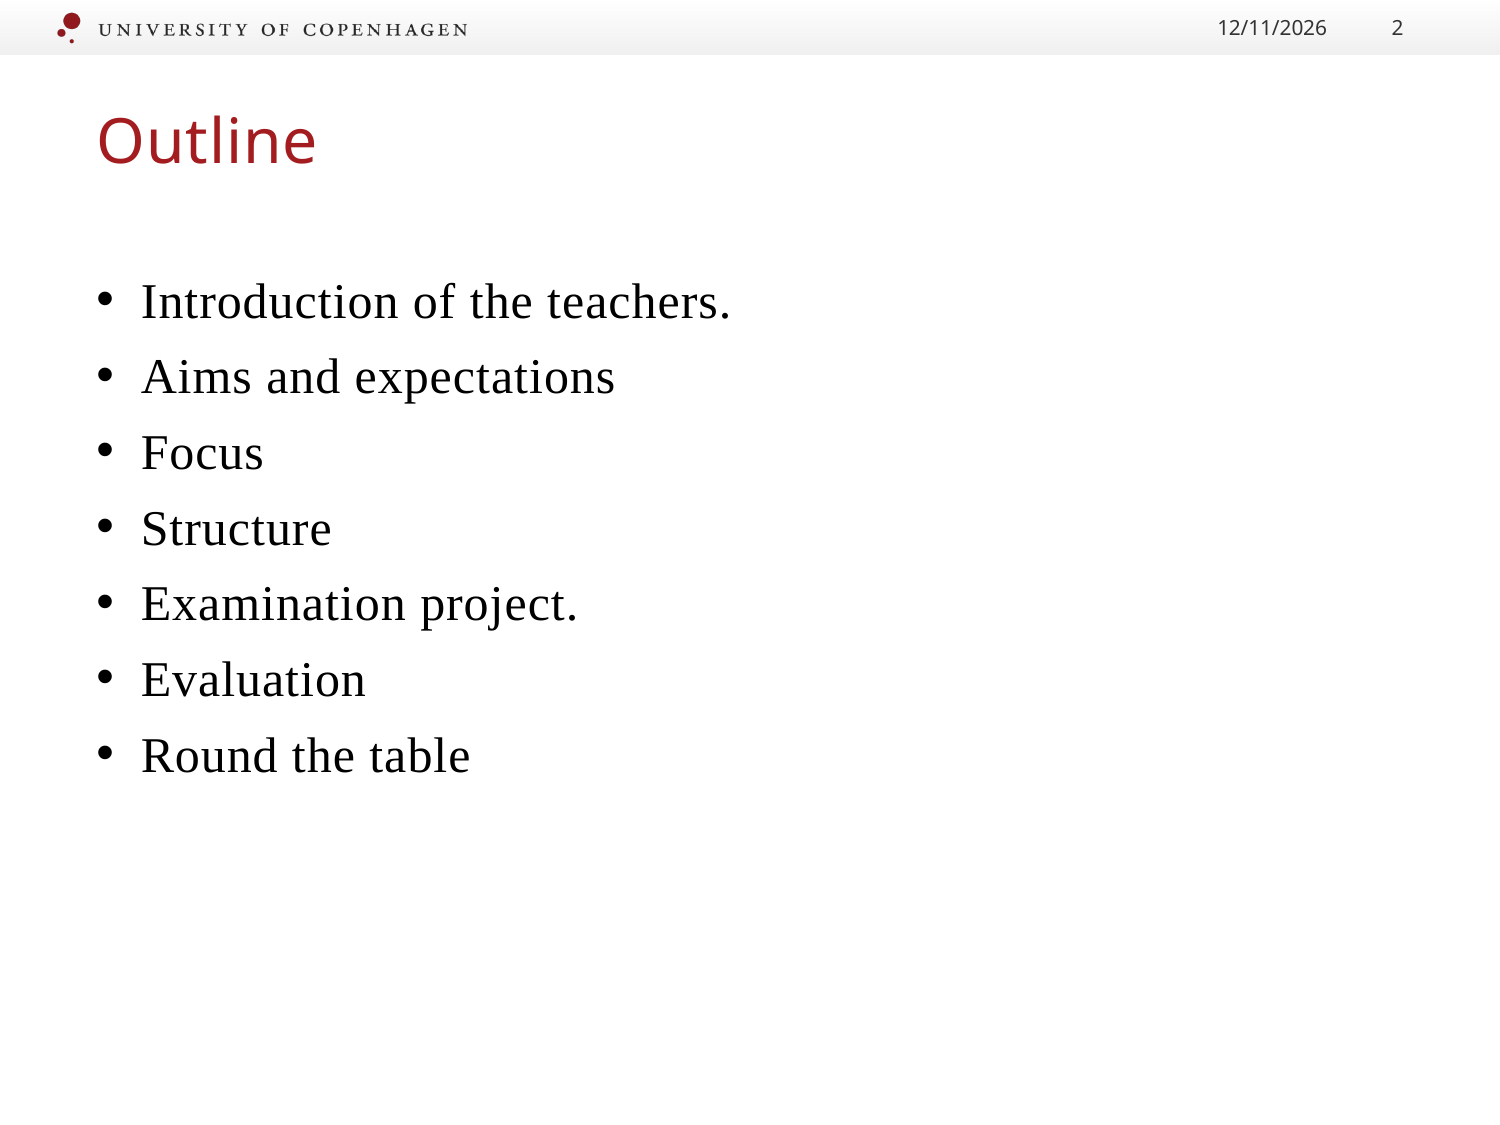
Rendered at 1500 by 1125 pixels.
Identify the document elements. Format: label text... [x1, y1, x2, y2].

title Outline [96, 101, 1404, 244]
picture [92, 15, 475, 42]
slide_number 2 [1341, 14, 1404, 43]
list Introduction of the teachers. Aims and expectations Focus Structure Examination project. Evaluation Round the table [96, 268, 1404, 1034]
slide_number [1193, 14, 1327, 43]
